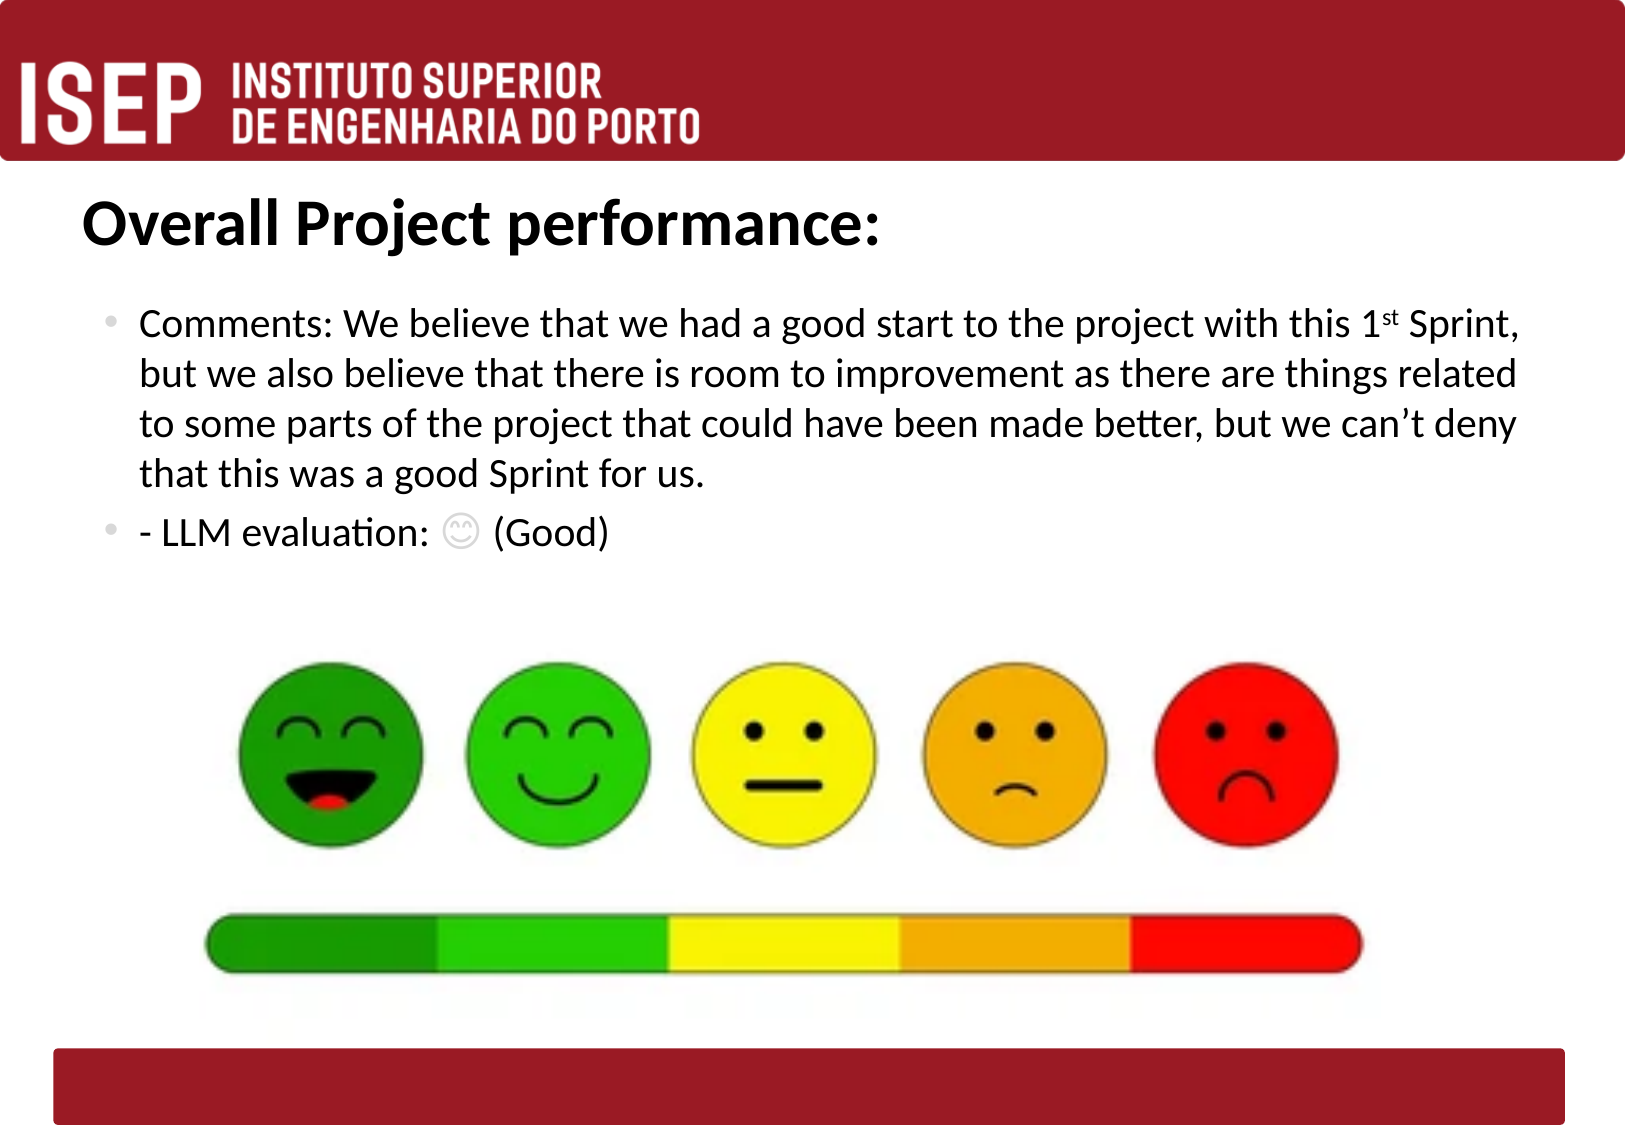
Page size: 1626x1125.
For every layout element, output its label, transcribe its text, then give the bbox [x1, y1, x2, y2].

title Overall Project performance: [67, 164, 1552, 258]
picture [0, 0, 1625, 162]
list Comments: We believe that we had a good start to the project with this 1st Sprint, but we also believe that there is room to improvement as there are things related to some parts of the project that could have been made better, but we can’t deny that this was a good Sprint for us. - LLM evaluation: 😊 (Good) [67, 281, 1552, 1035]
picture [199, 562, 1382, 1045]
